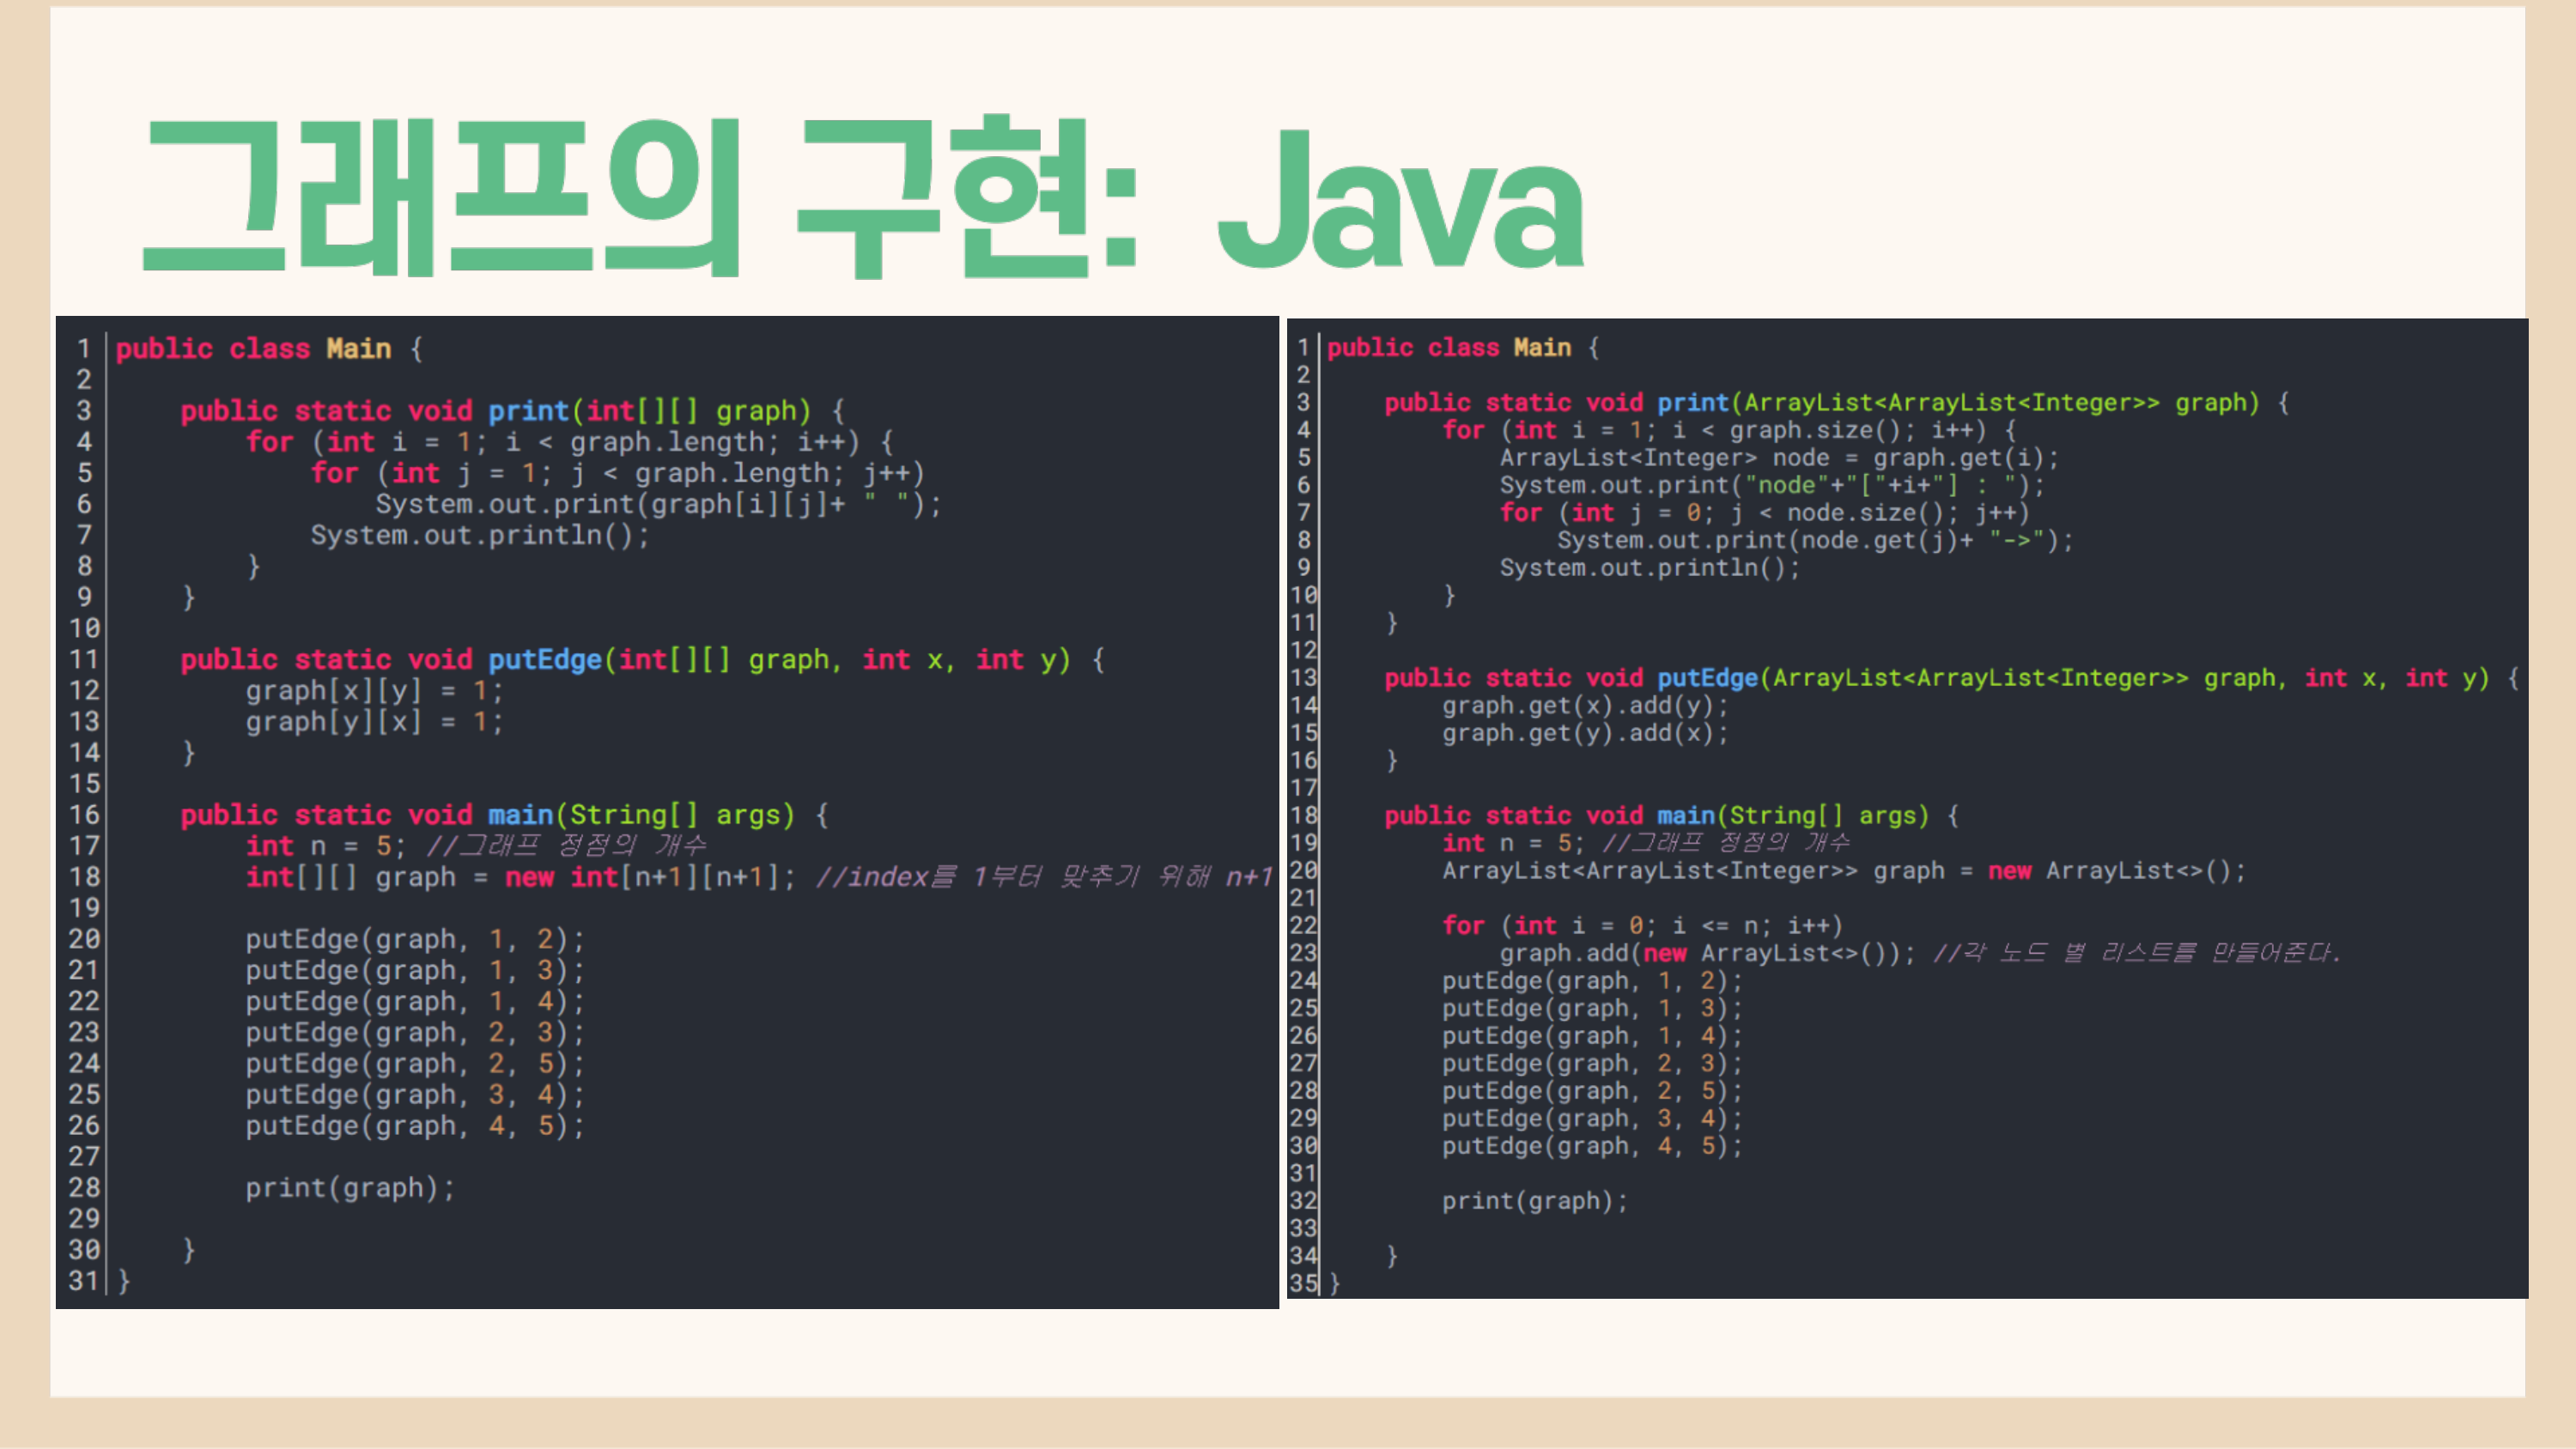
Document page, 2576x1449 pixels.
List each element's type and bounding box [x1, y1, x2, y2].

picture [106, 52, 1661, 360]
text_box [1287, 318, 2529, 1299]
text_box [56, 316, 1279, 1309]
text_box [0, 0, 2576, 1449]
